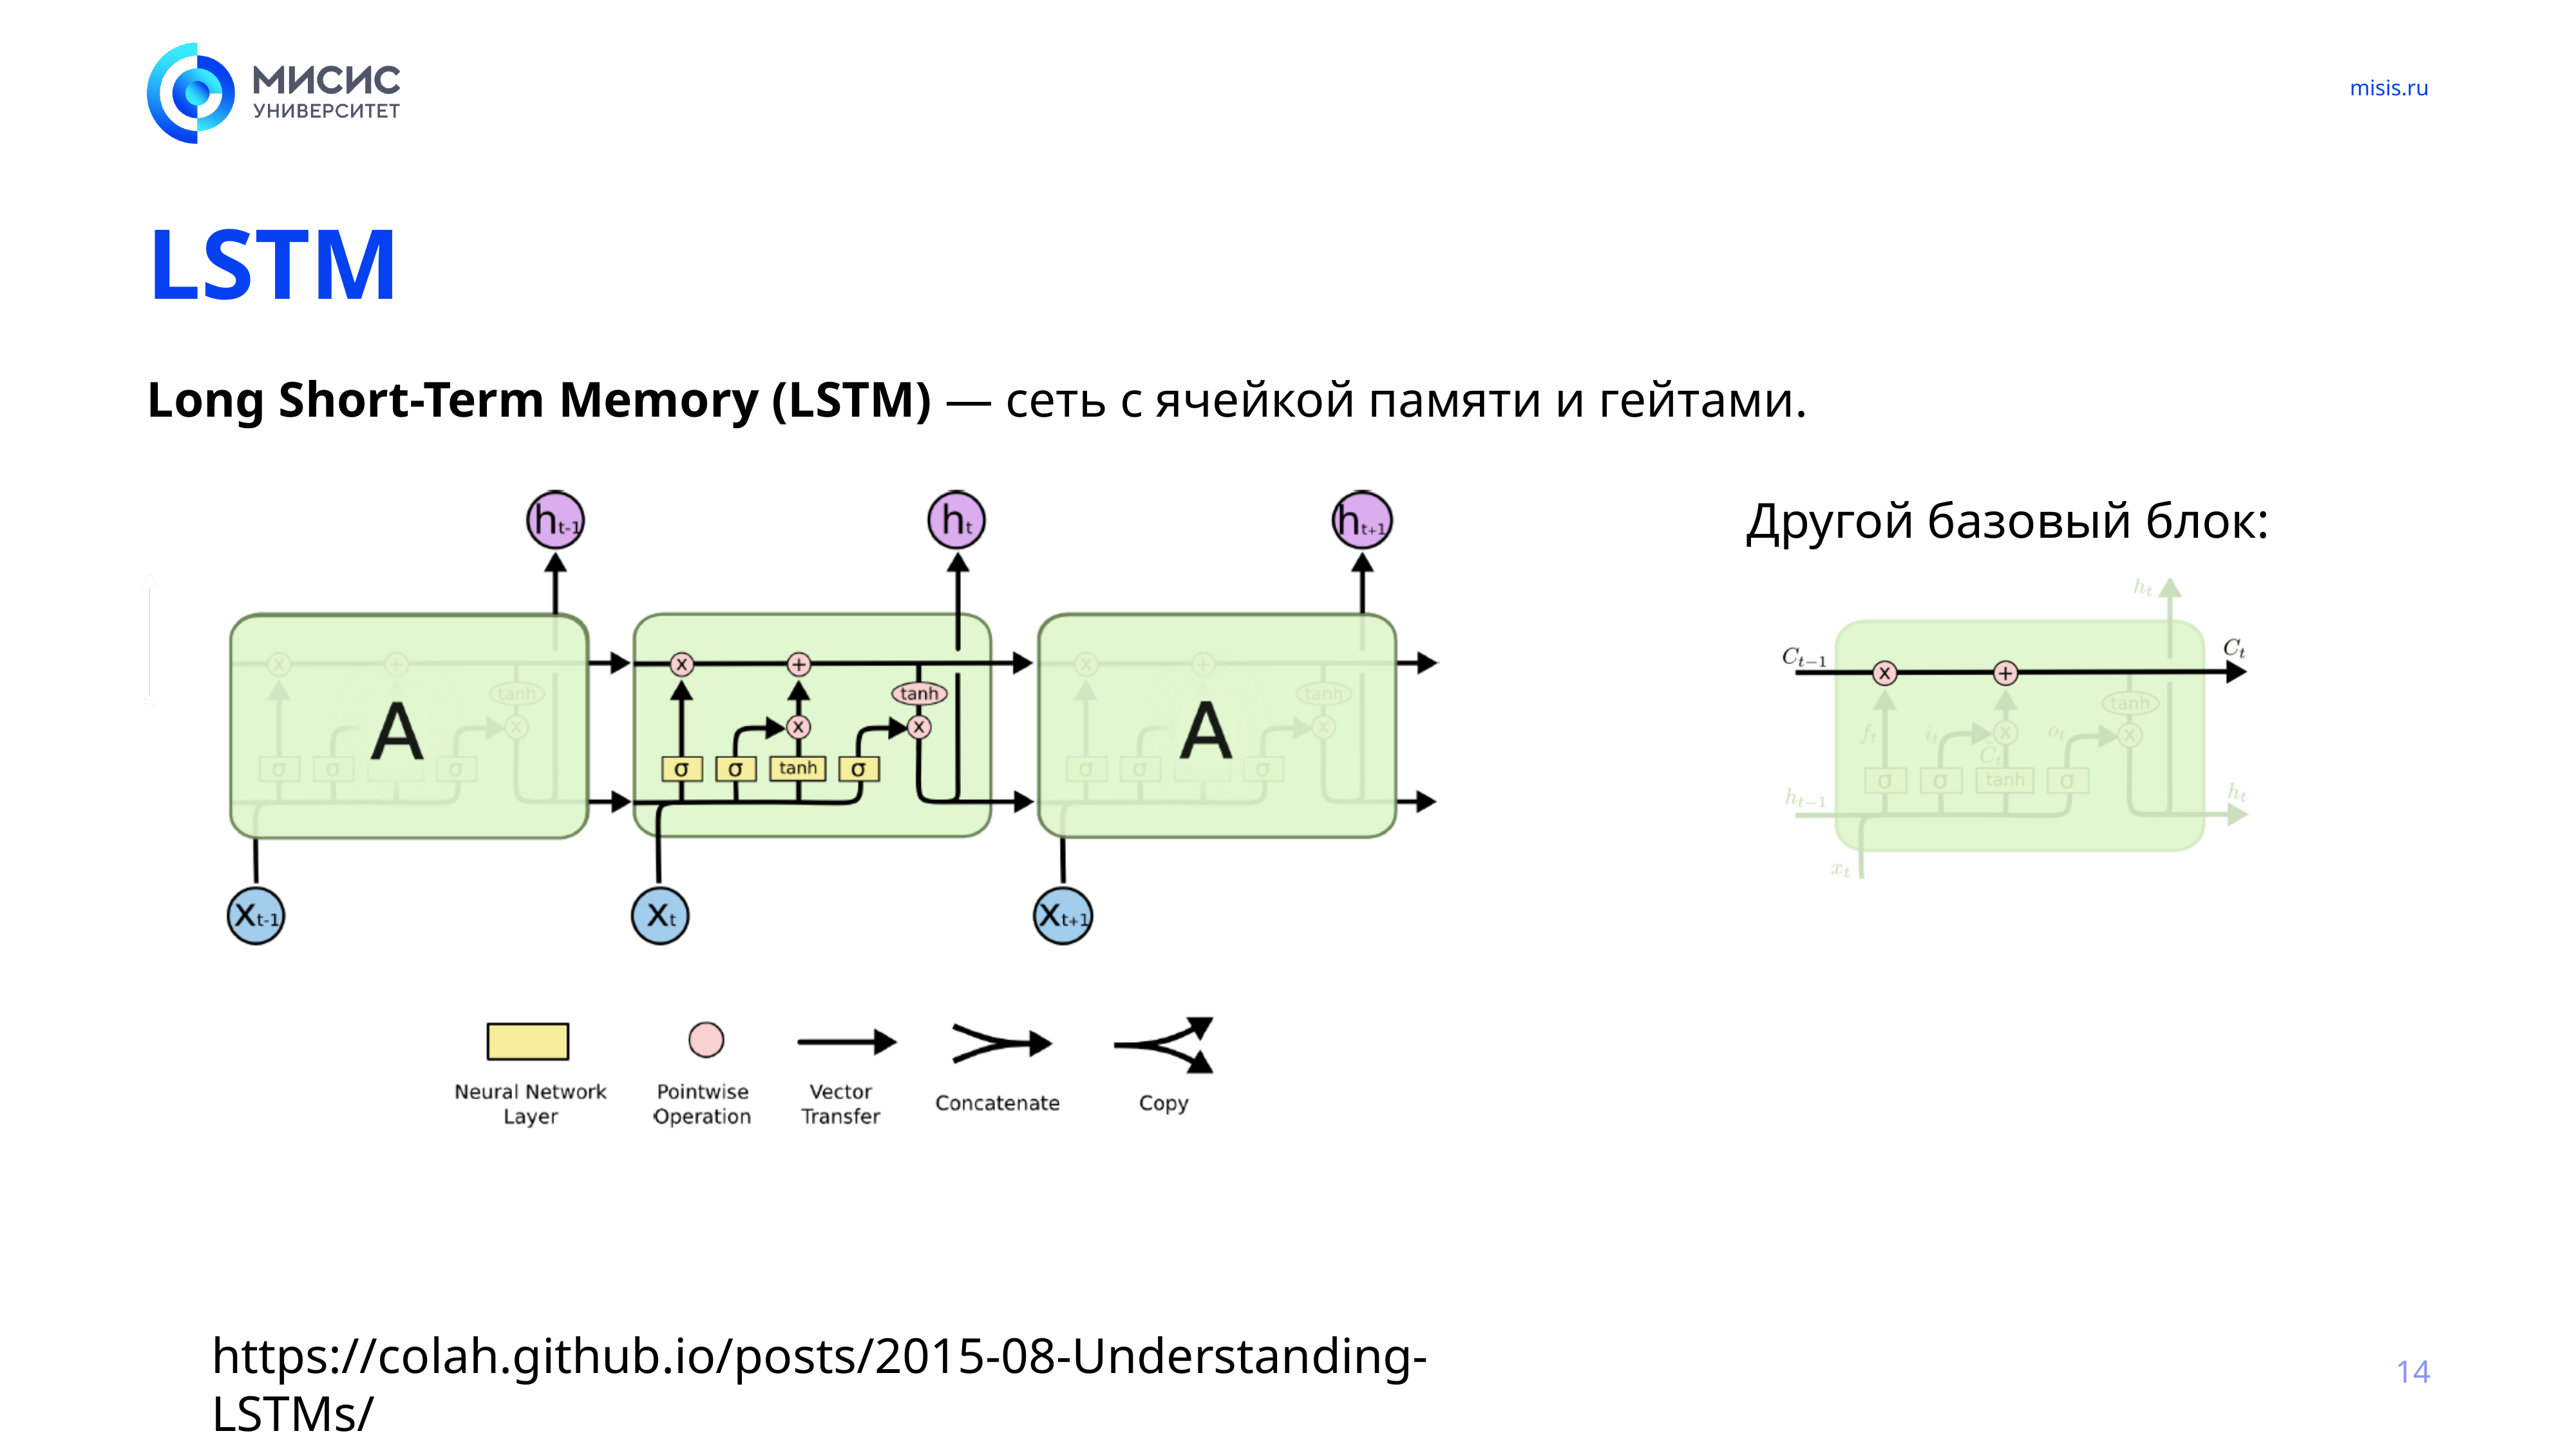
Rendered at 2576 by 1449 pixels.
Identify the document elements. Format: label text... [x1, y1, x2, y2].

picture [166, 485, 1511, 1139]
picture [1737, 578, 2295, 896]
title LSTM [137, 223, 1649, 341]
slide_number 14 [2092, 1334, 2441, 1412]
text_box https://colah.github.io/posts/2015-08-Understanding-LSTMs/ [202, 1320, 1598, 1446]
text_box Long Short-Term Memory (LSTM) — сеть с ячейкой памяти и гейтами. [137, 364, 1967, 431]
picture [141, 573, 158, 707]
picture [147, 42, 401, 144]
text_box Другой базовый блок: [1737, 485, 2329, 553]
